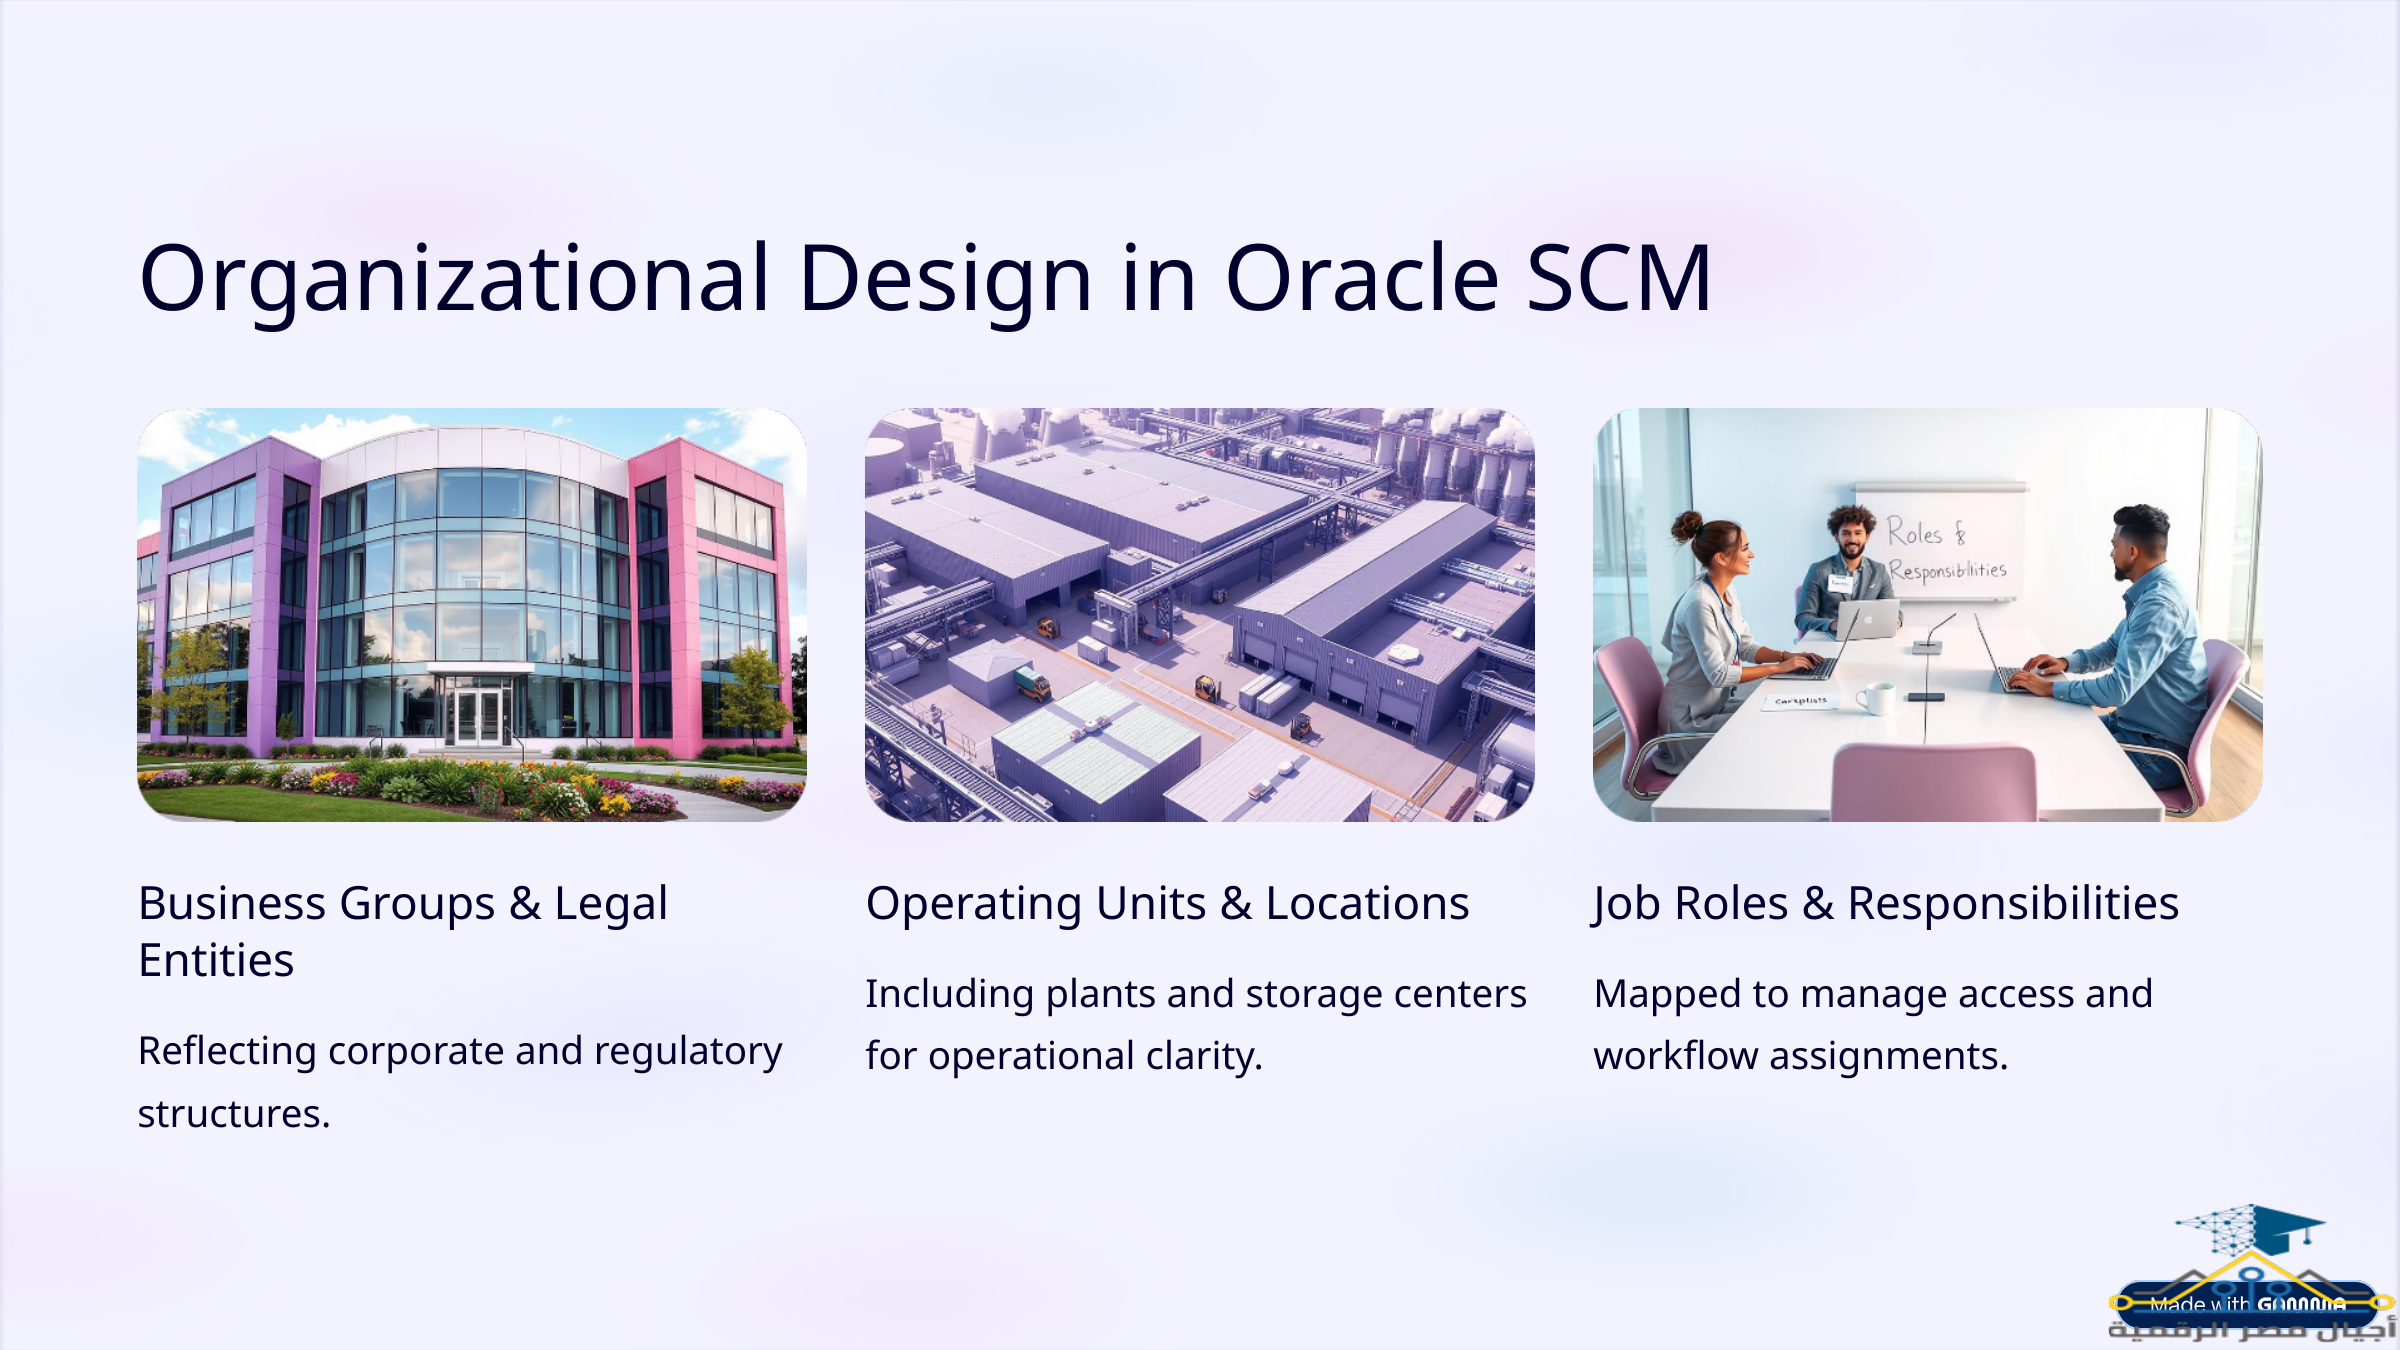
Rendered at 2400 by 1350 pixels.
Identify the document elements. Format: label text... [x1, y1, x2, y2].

picture [1593, 408, 2263, 822]
text_box Including plants and storage centers for operational clarity. [865, 952, 1535, 1078]
text_box Job Roles & Responsibilities [1593, 870, 2181, 929]
picture [137, 408, 807, 822]
text_box Organizational Design in Oracle SCM [137, 214, 1699, 330]
text_box Mapped to manage access and workflow assignments. [1593, 952, 2263, 1078]
text_box Operating Units & Locations [865, 870, 1459, 929]
picture [865, 408, 1535, 822]
text_box Reflecting corporate and regulatory structures. [137, 1009, 807, 1136]
text_box Business Groups & Legal Entities [137, 871, 807, 987]
picture [2106, 1203, 2398, 1343]
